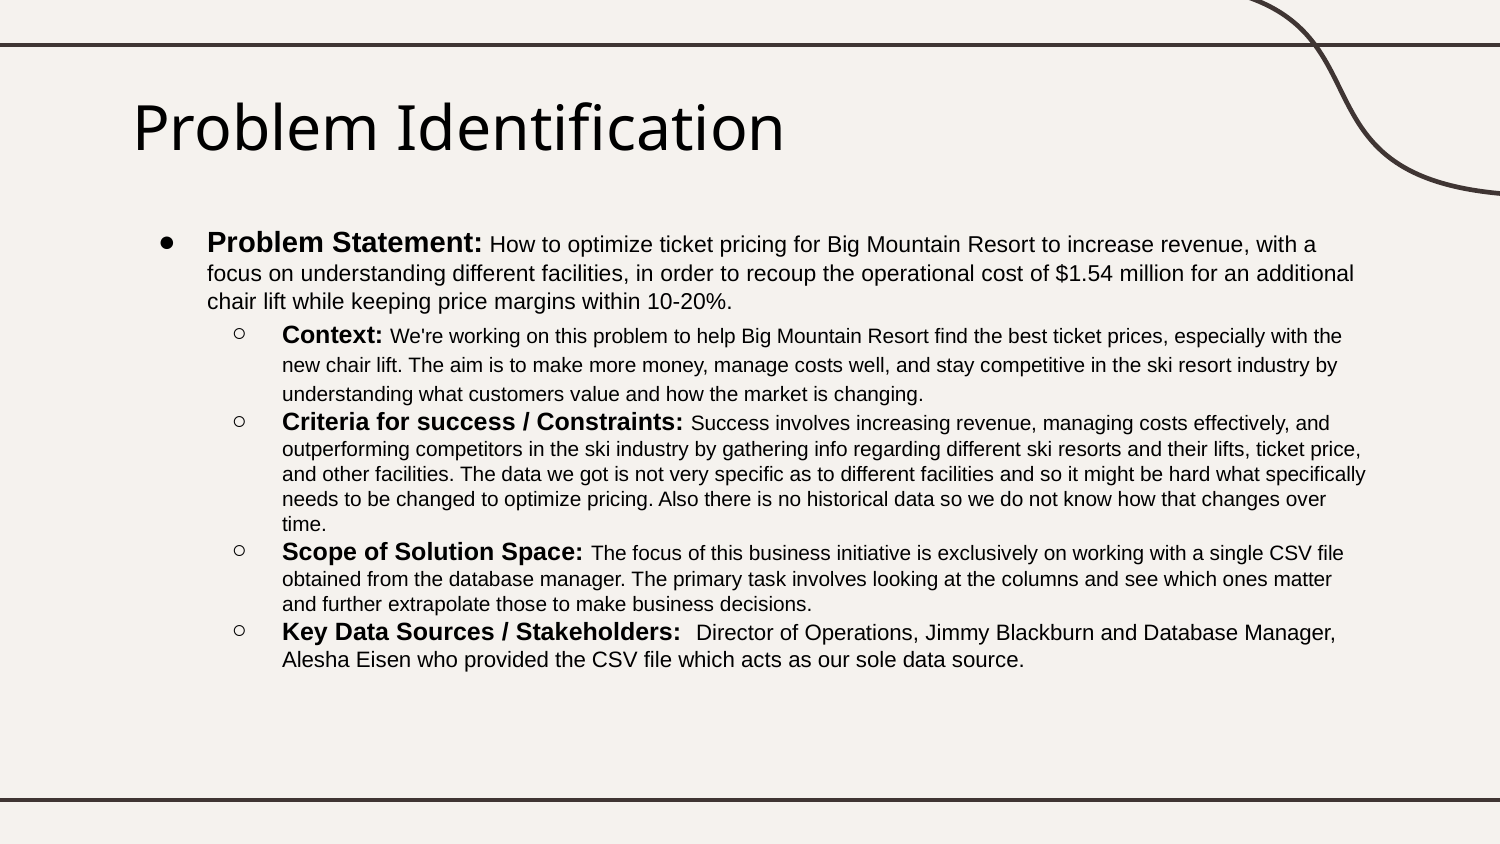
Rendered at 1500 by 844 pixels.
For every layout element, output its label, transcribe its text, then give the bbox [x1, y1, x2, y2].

list Problem Statement: How to optimize ticket pricing for Big Mountain Resort to increase revenue, with a focus on understanding different facilities, in order to recoup the operational cost of $1.54 million for an additional chair lift while keeping price margins within 10-20%. Context: We're working on this problem to help Big Mountain Resort find the best ticket prices, especially with the new chair lift. The aim is to make more money, manage costs well, and stay competitive in the ski resort industry by understanding what customers value and how the market is changing. Criteria for success / Constraints: Success involves increasing revenue, managing costs effectively, and outperforming competitors in the ski industry by gathering info regarding different ski resorts and their lifts, ticket price, and other facilities. The data we got is not very specific as to different facilities and so it might be hard what specifically needs to be changed to optimize pricing. Also there is no historical data so we do not know how that changes over time. Scope of Solution Space: The focus of this business initiative is exclusively on working with a single CSV file obtained from the database manager. The primary task involves looking at the columns and see which ones matter and further extrapolate those to make business decisions. Key Data Sources / Stakeholders: Director of Operations, Jimmy Blackburn and Database Manager, Alesha Eisen who provided the CSV file which acts as our sole data source. [116, 208, 1383, 750]
title Problem Identification [116, 72, 890, 167]
